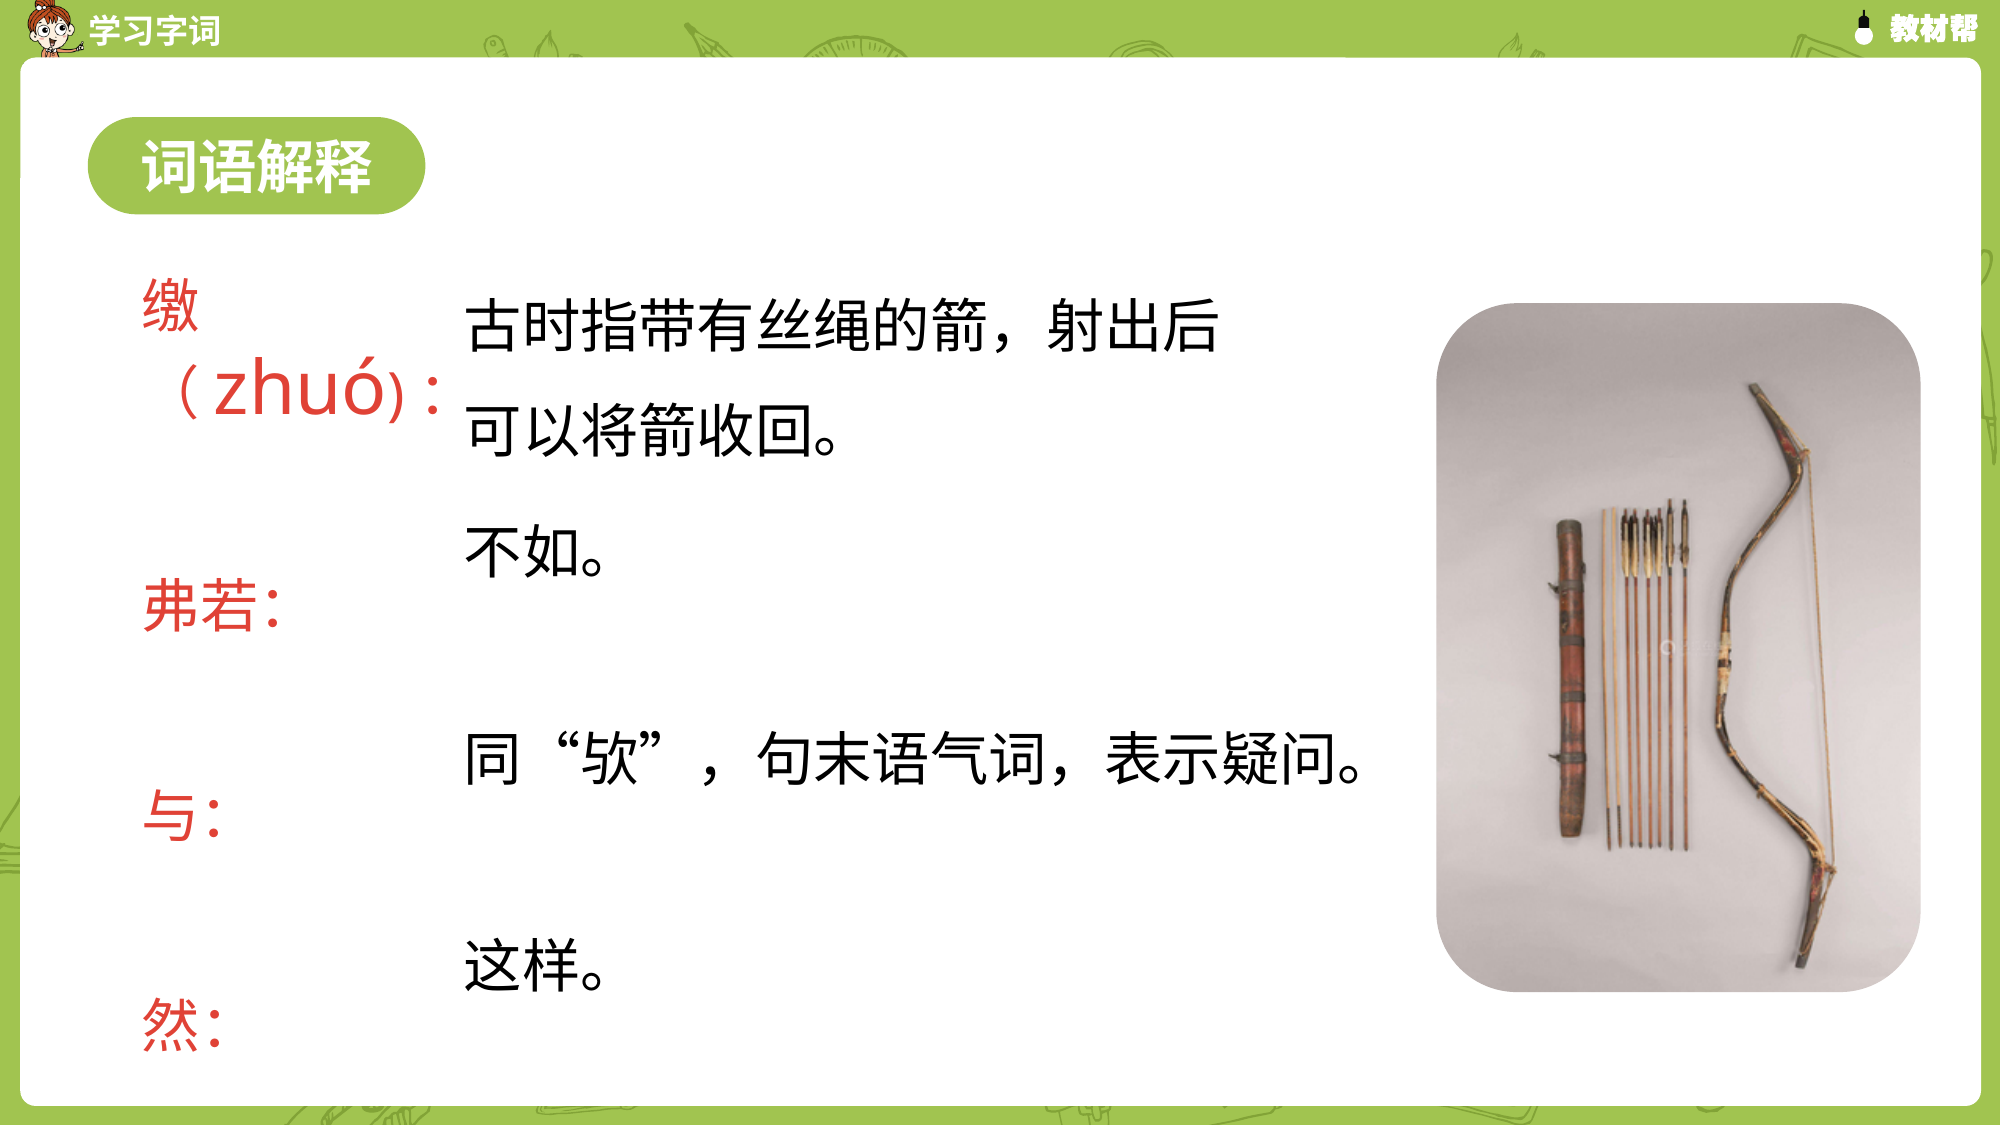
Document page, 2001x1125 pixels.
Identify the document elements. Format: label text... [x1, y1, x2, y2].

text_box 这样。 [449, 886, 629, 1007]
text_box 同“欤”，句末语气词，表示疑问。 [449, 679, 1371, 800]
text_box 不如。 [449, 472, 652, 593]
picture [1436, 303, 1921, 993]
text_box 缴（zhuó)： 弗若： 与： 然： [127, 261, 509, 1067]
text_box 词语解释 [87, 117, 426, 215]
text_box 古时指带有丝绳的箭，射出后可以将箭收回。 [449, 246, 1286, 472]
picture [23, 0, 84, 63]
